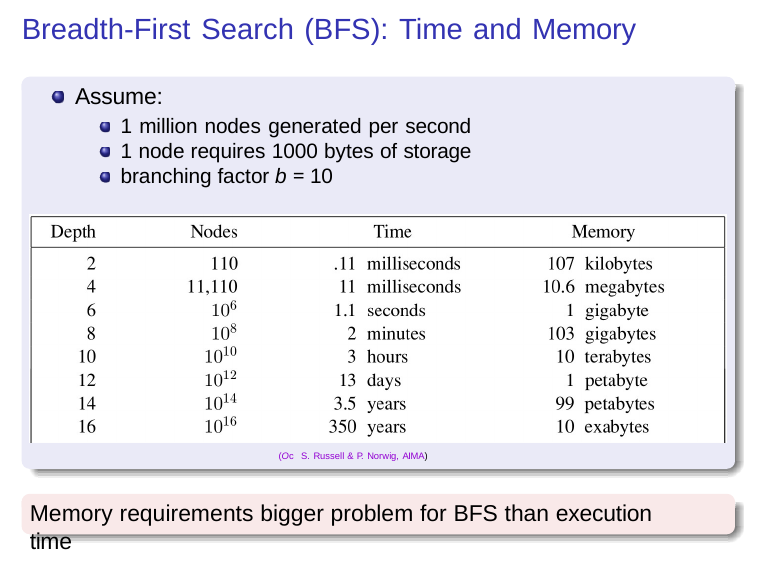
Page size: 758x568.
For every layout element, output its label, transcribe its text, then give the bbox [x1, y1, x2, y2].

picture [29, 214, 727, 444]
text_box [21, 76, 744, 478]
title Breadth-First Search (BFS): Time and Memory [15, 7, 757, 106]
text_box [21, 493, 744, 543]
